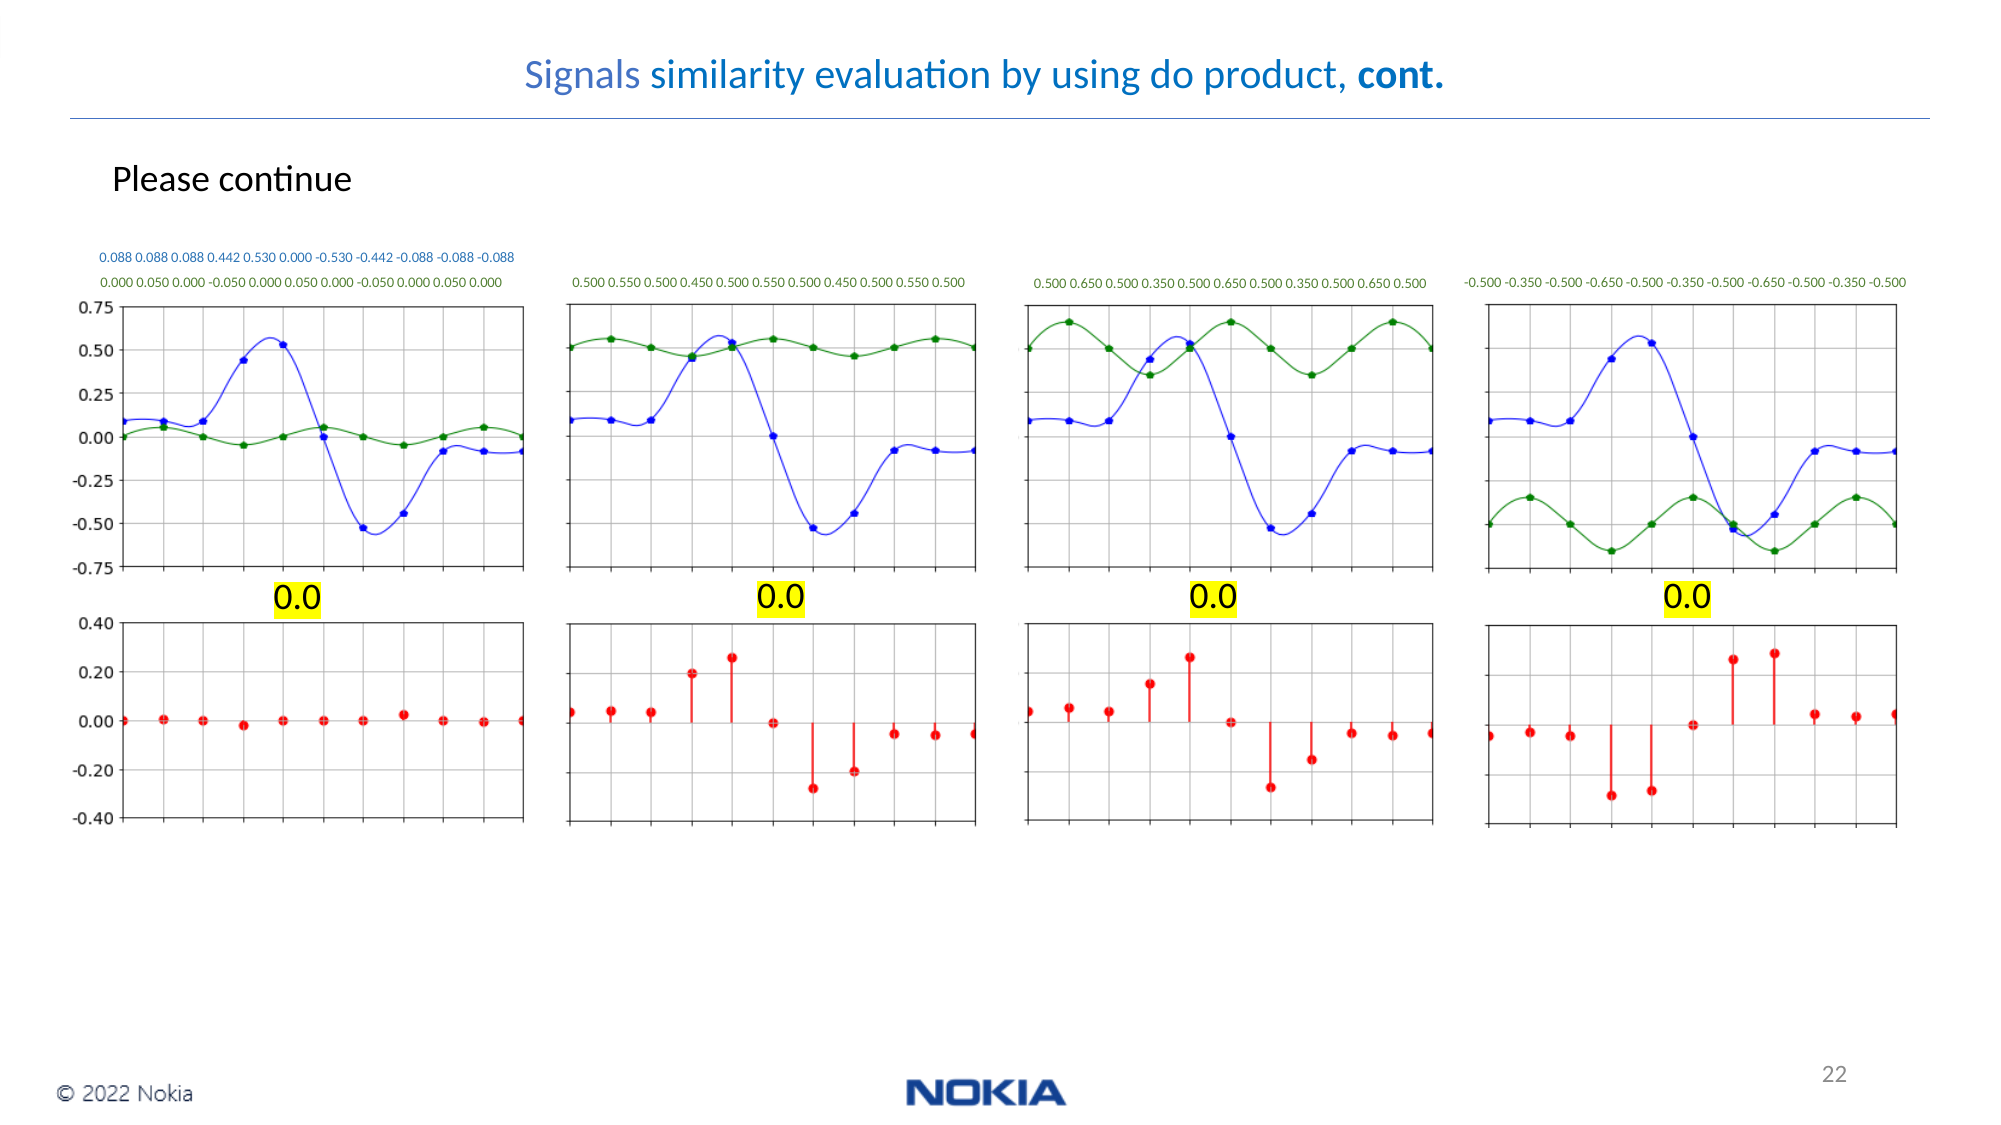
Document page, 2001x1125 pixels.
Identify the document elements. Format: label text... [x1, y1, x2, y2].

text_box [62, 240, 1938, 828]
text_box Please continue [97, 147, 1897, 207]
text_box Signals similarity evaluation by using do product, cont. [55, 35, 1915, 104]
slide_number 22 [1412, 1042, 1863, 1103]
picture [36, 1066, 1167, 1111]
